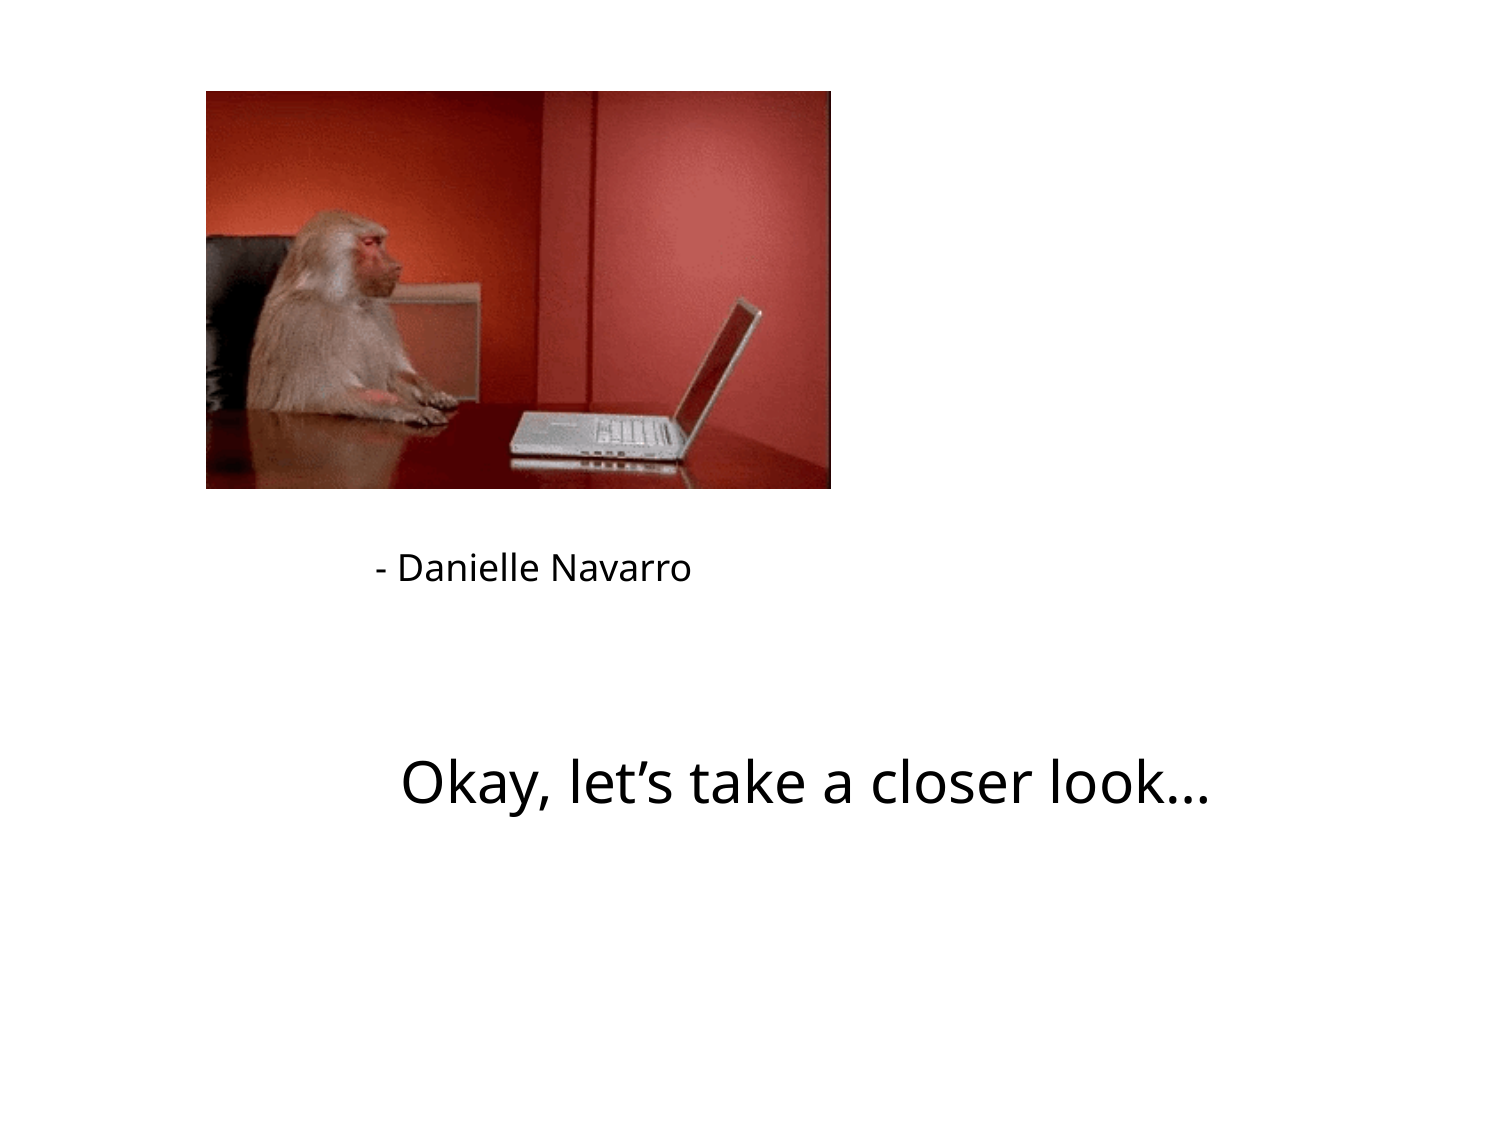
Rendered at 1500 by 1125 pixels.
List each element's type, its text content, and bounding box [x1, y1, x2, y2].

text_box - Danielle Navarro [360, 536, 708, 597]
picture [206, 91, 831, 489]
text_box Okay, let’s take a closer look… [385, 737, 1227, 823]
